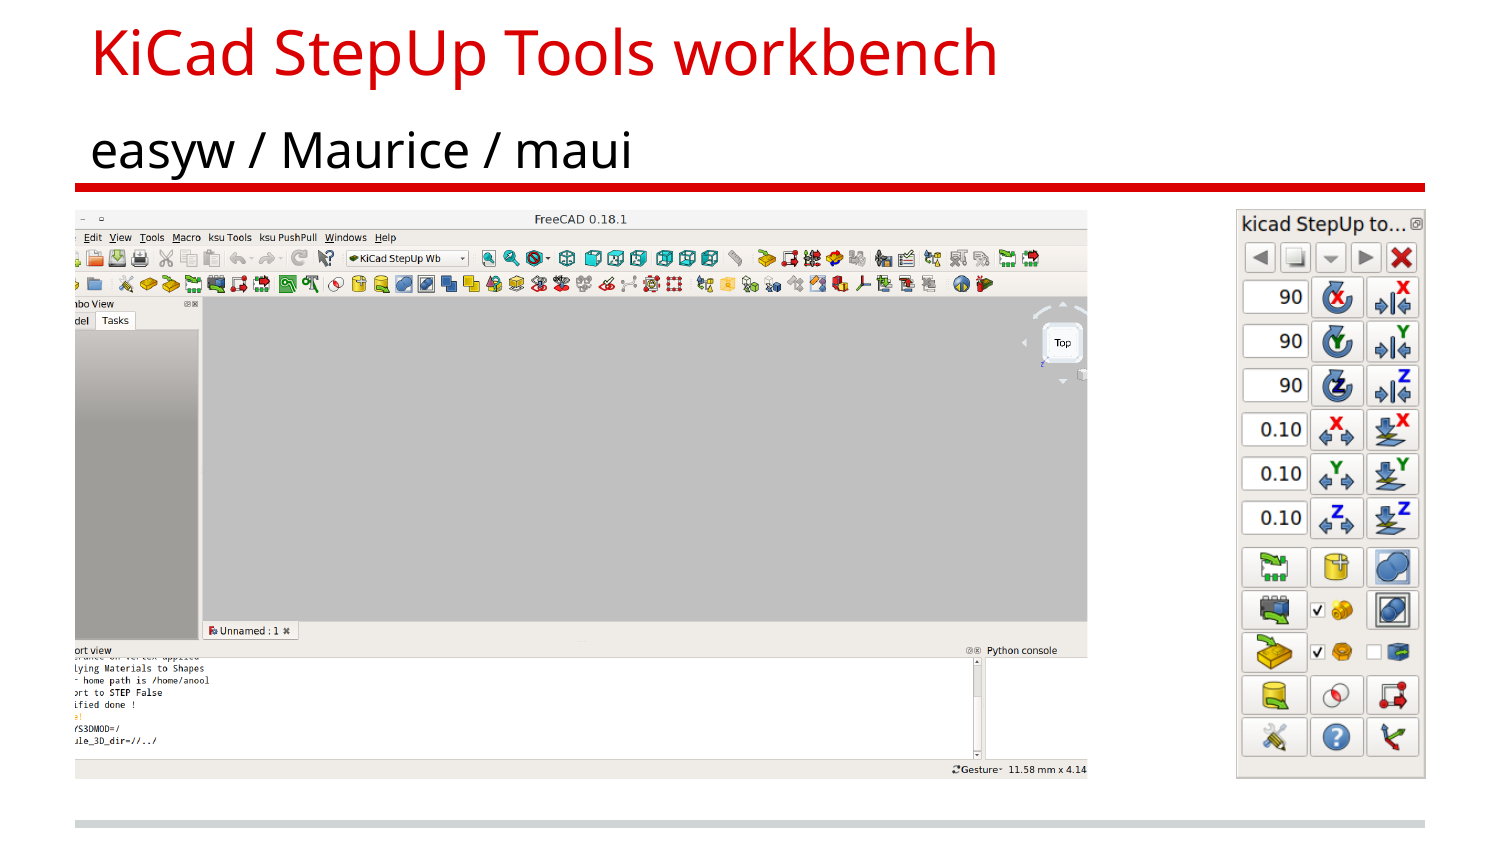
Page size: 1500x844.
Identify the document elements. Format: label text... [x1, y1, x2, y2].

picture [1235, 209, 1427, 780]
title KiCad StepUp Tools workbench [75, 24, 1425, 103]
picture [74, 209, 1088, 780]
subtitle easyw / Maurice / maui [75, 103, 1426, 188]
